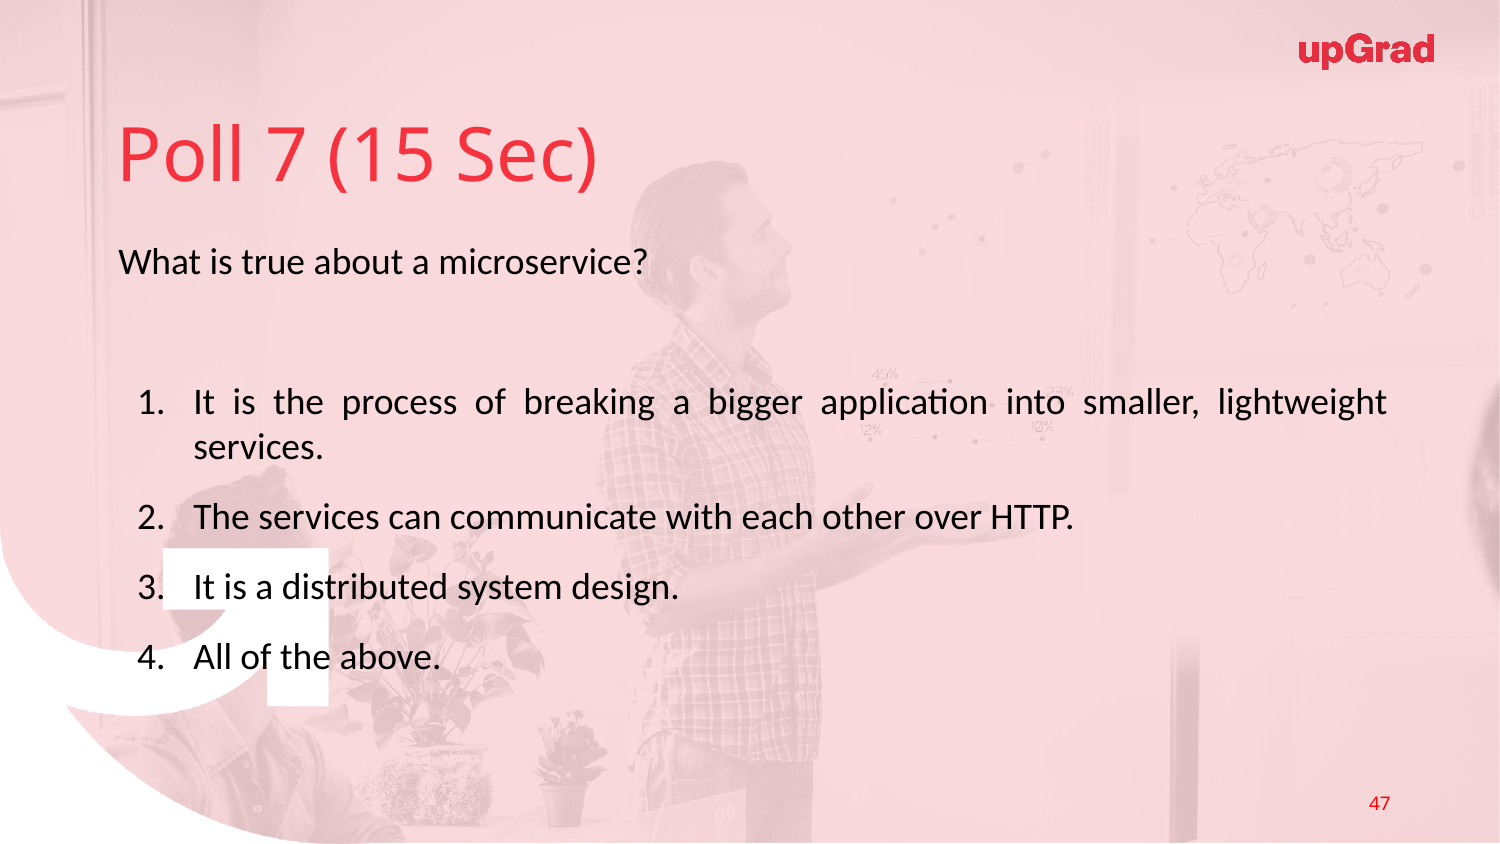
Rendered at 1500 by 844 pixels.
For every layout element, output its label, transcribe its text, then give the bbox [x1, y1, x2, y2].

picture [1299, 33, 1434, 70]
slide_number 47 [1068, 782, 1406, 828]
text_box What is true about a microservice? It is the process of breaking a bigger application into smaller, lightweight services. The services can communicate with each other over HTTP. It is a distributed system design. All of the above. [103, 229, 1404, 803]
text_box Poll 7 (15 Sec) [105, 102, 1007, 212]
text_box [0, 0, 1500, 844]
